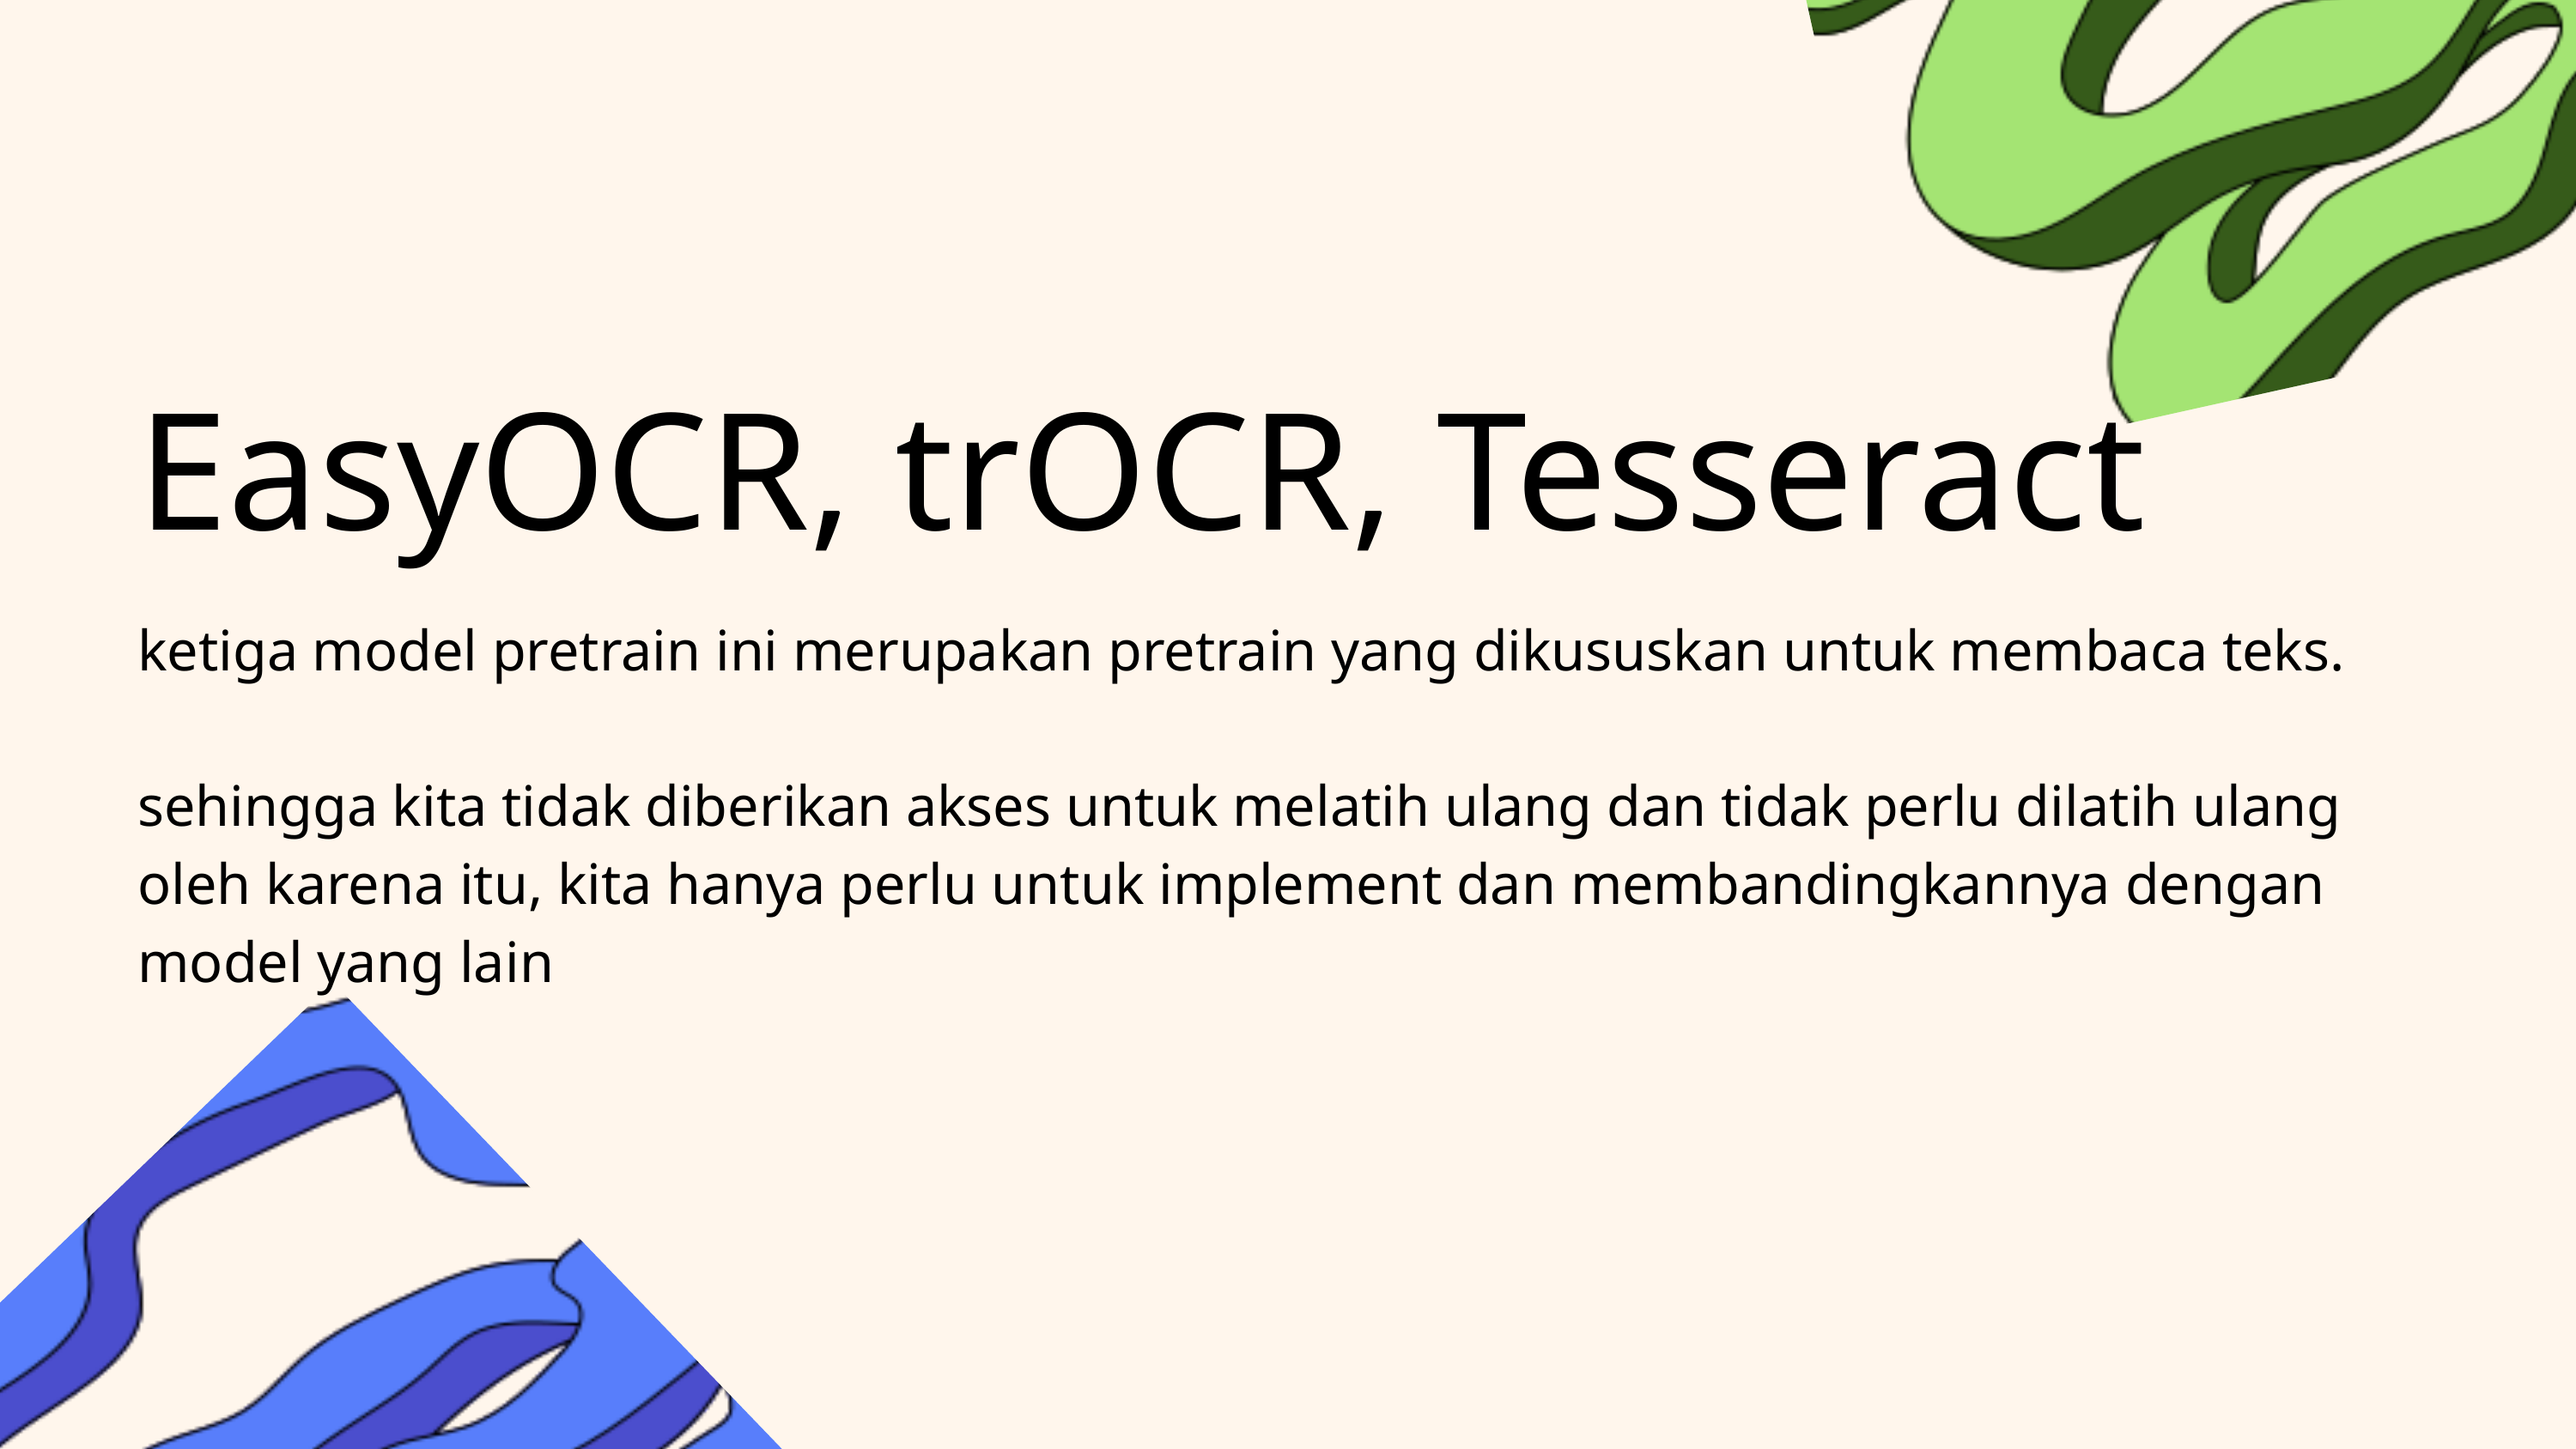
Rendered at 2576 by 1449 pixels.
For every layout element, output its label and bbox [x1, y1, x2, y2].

text_box [137, 380, 2439, 1152]
text_box [1806, 0, 2576, 378]
text_box [0, 1161, 782, 1449]
